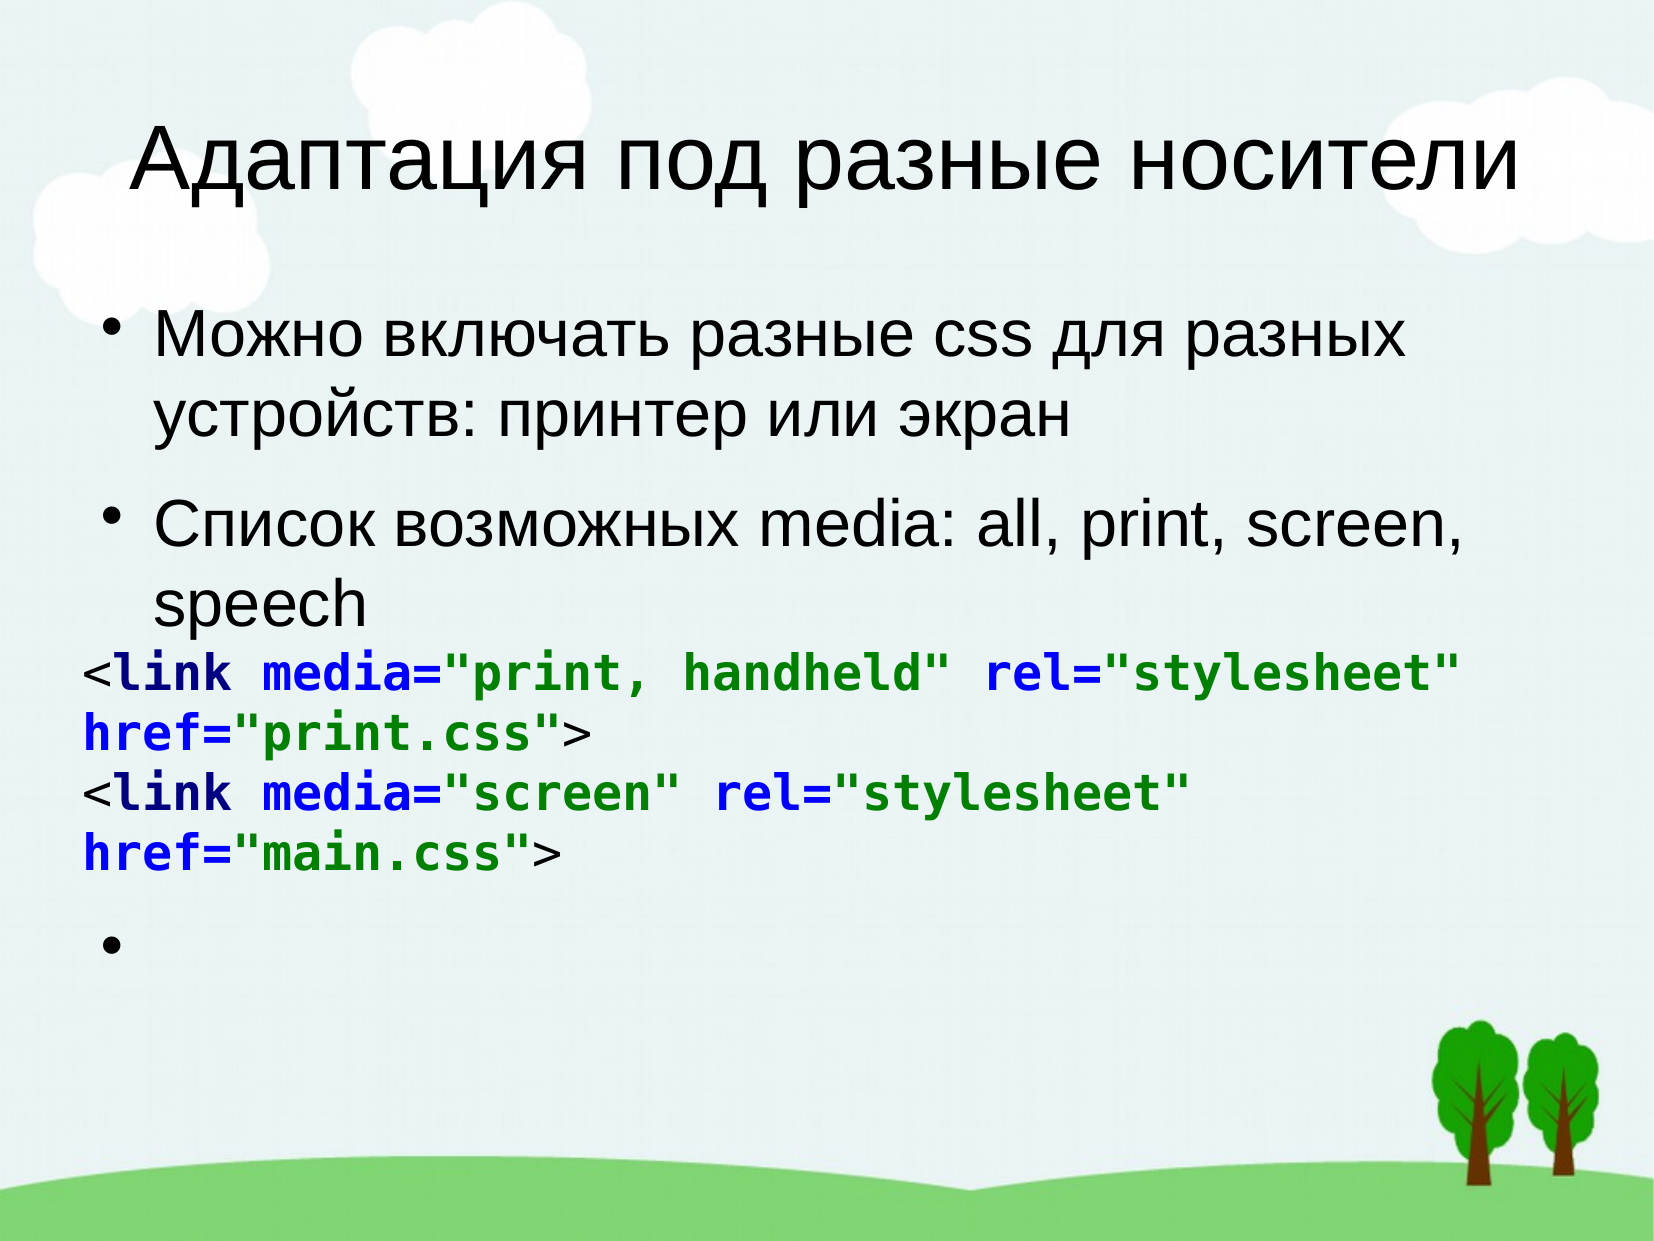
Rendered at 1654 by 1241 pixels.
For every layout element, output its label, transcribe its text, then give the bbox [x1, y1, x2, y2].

picture [0, 0, 1654, 1241]
text_box Адаптация под разные носители [82, 97, 1571, 208]
text_box Можно включать разные css для разных устройств: принтер или экран Список возможных media: all, print, screen, speech <link media="print, handheld" rel="stylesheet" href="print.css"> <link media="screen" rel="stylesheet" href="main.css"> [82, 290, 1571, 1087]
